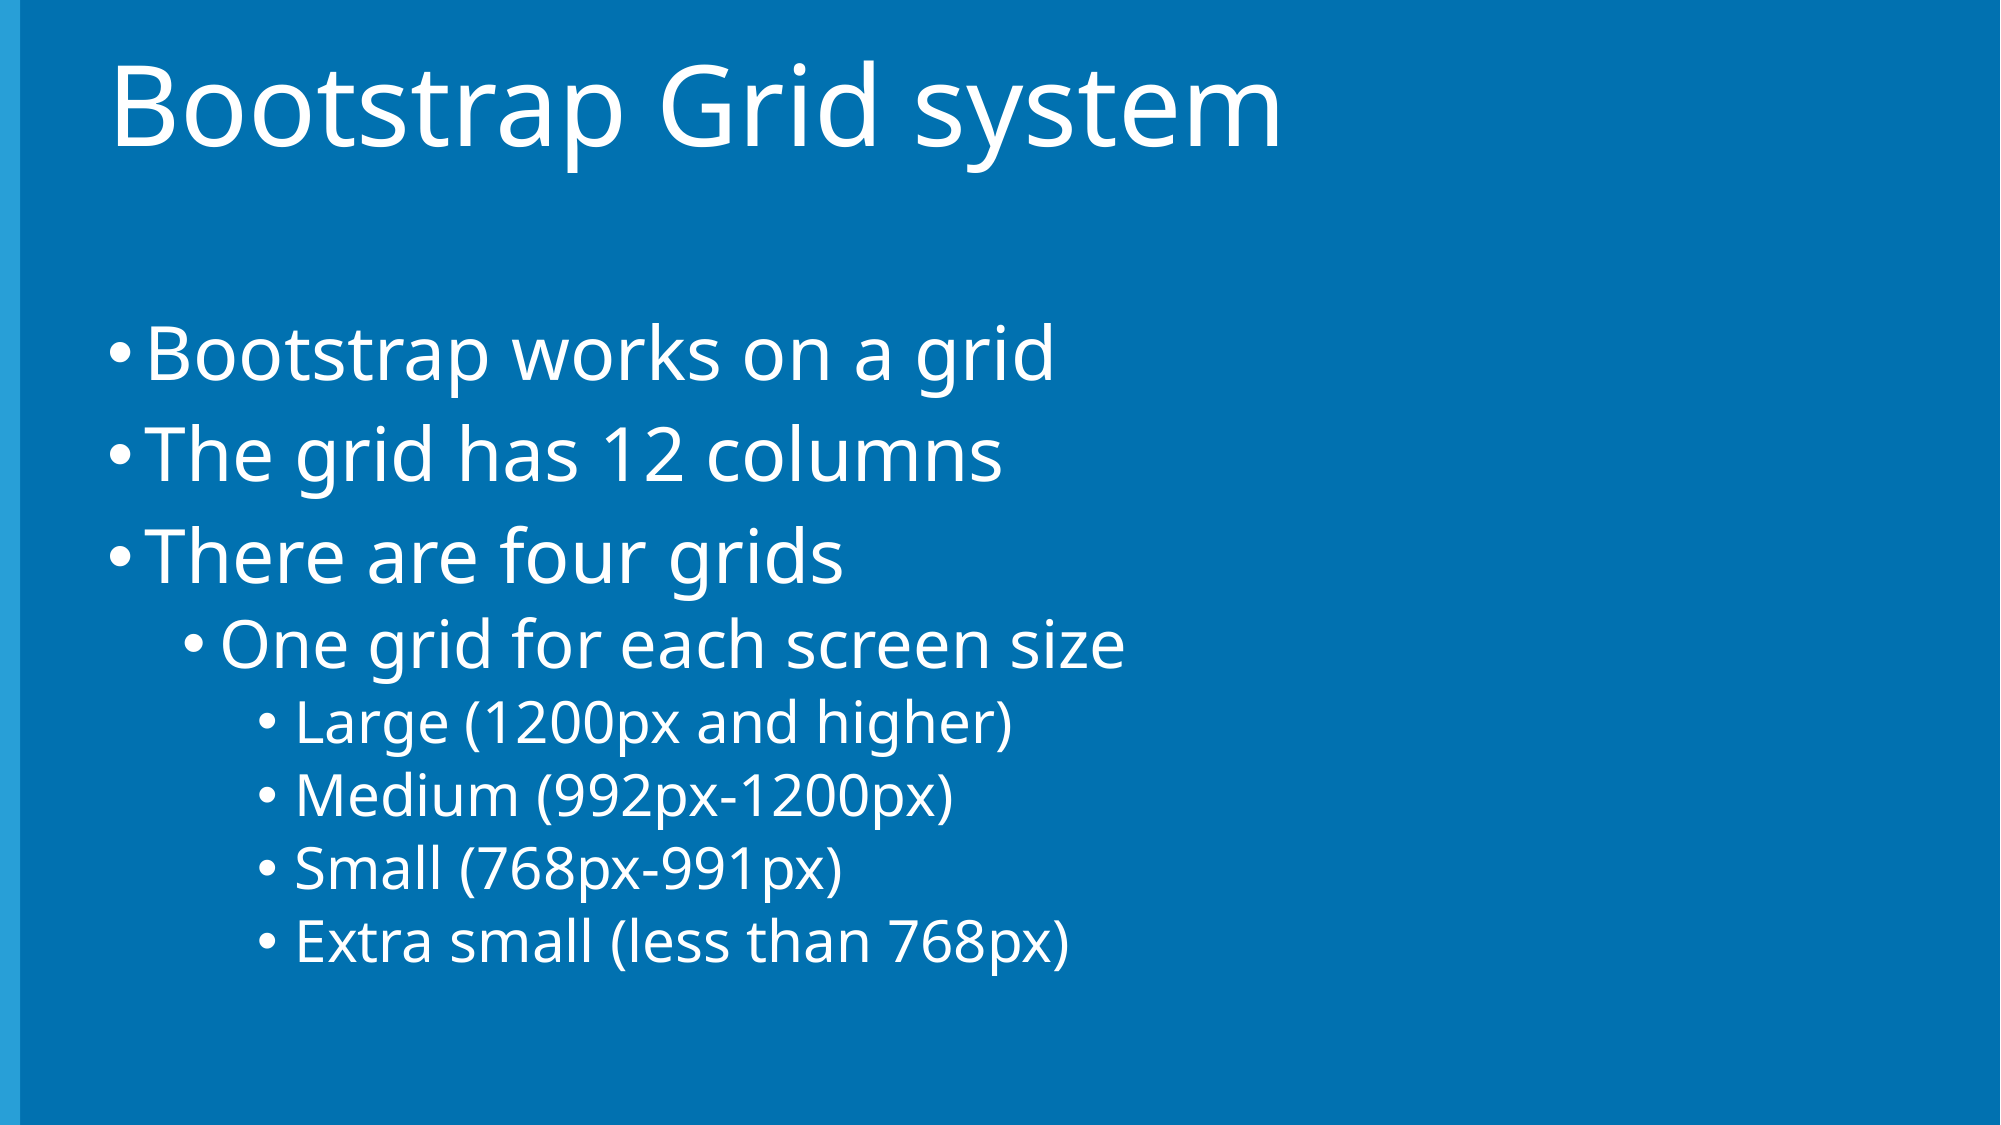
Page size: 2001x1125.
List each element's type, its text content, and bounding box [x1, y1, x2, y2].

list Bootstrap works on a grid The grid has 12 columns There are four grids One grid for each screen size Large (1200px and higher) Medium (992px-1200px) Small (768px-991px) Extra small (less than 768px) [92, 307, 1910, 1000]
title Bootstrap Grid system [92, 1, 1910, 220]
